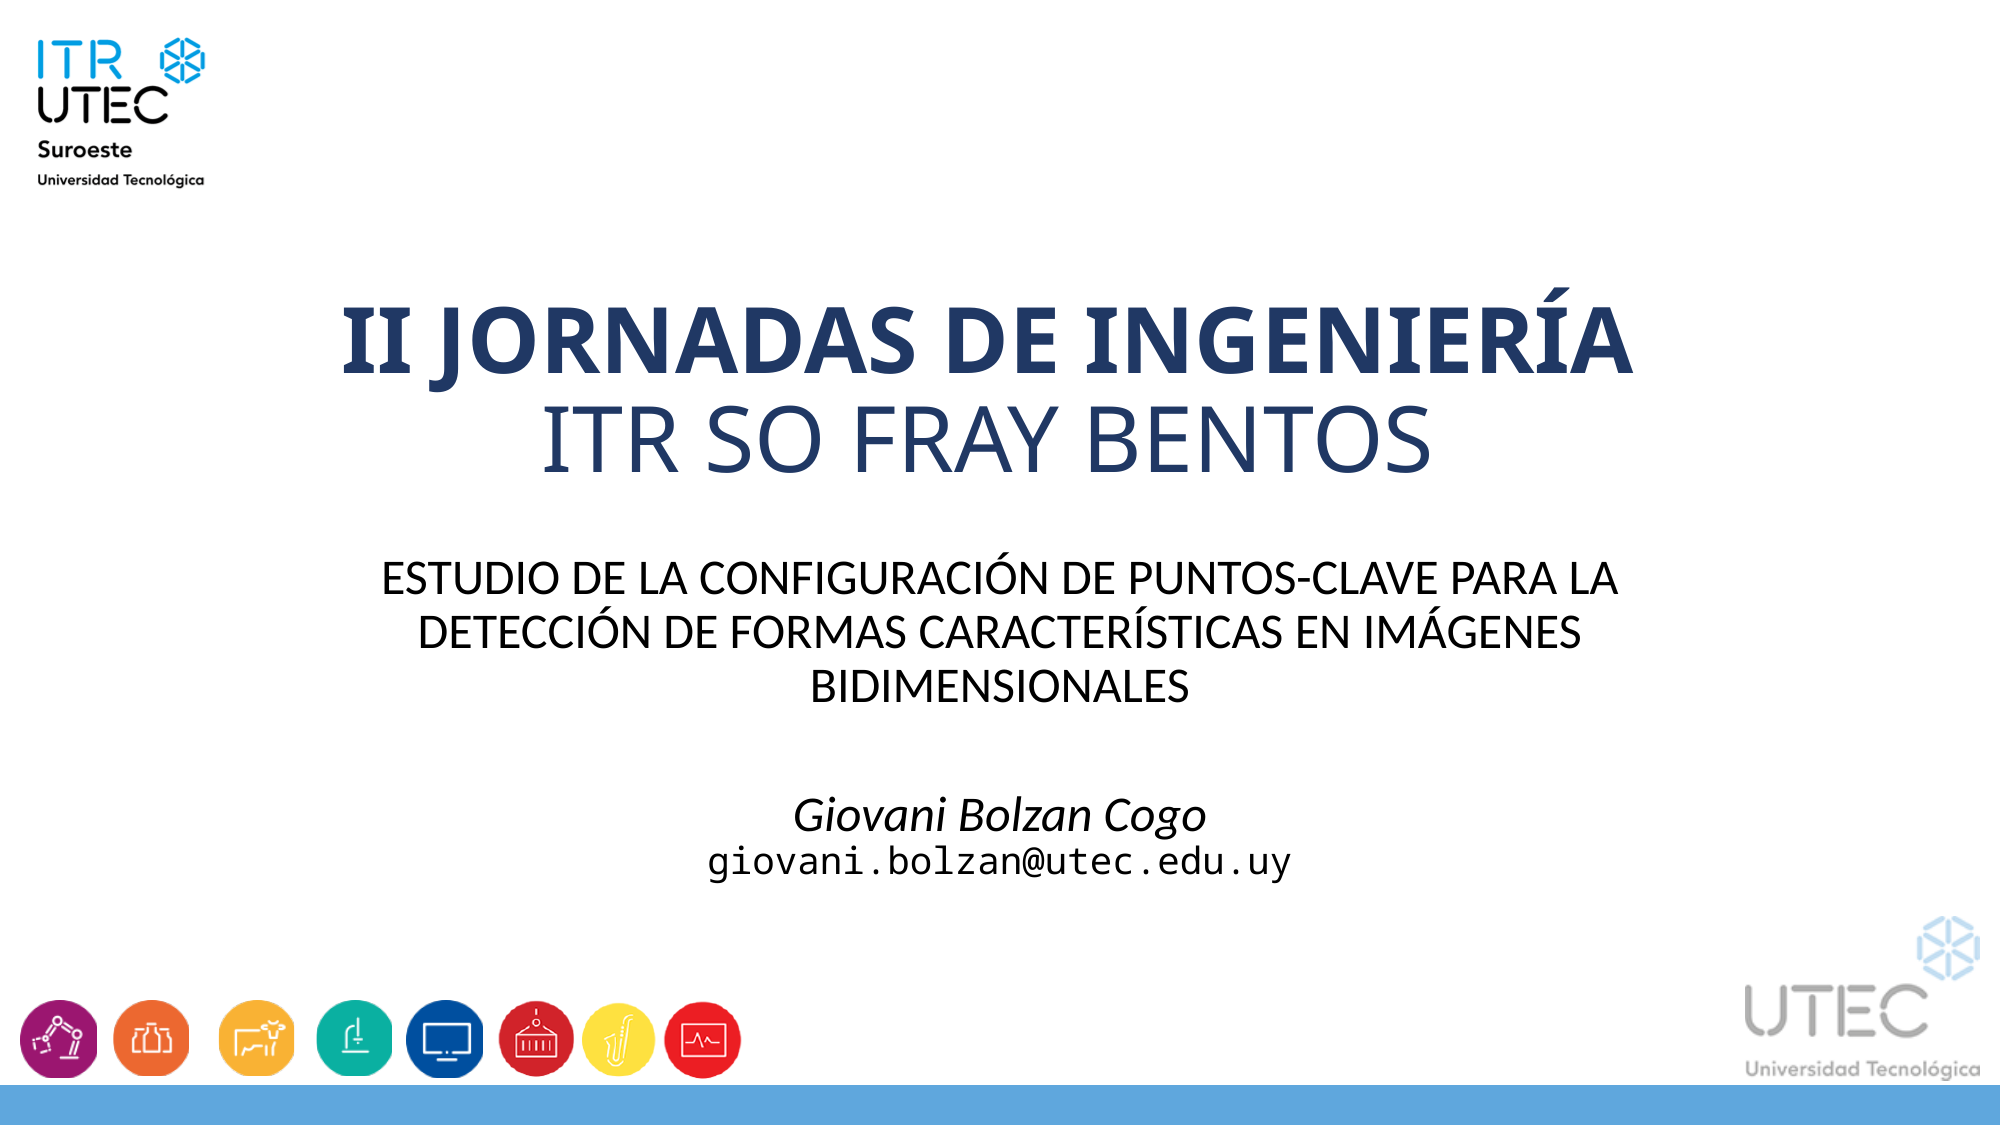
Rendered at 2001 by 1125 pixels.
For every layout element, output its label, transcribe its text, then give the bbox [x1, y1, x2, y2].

title II JORNADAS DE INGENIERÍA ITR SO FRAY BENTOS [249, 184, 1750, 501]
text_box [0, 1084, 2000, 1125]
subtitle ESTUDIO DE LA CONFIGURACIÓN DE PUNTOS-CLAVE PARA LA DETECCIÓN DE FORMAS CARACTERÍSTICAS EN IMÁGENES BIDIMENSIONALES Giovani Bolzan Cogo giovani.bolzan@utec.edu.uy [249, 543, 1750, 990]
picture [1745, 916, 1980, 1081]
picture [0, 0, 234, 200]
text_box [20, 991, 745, 1081]
